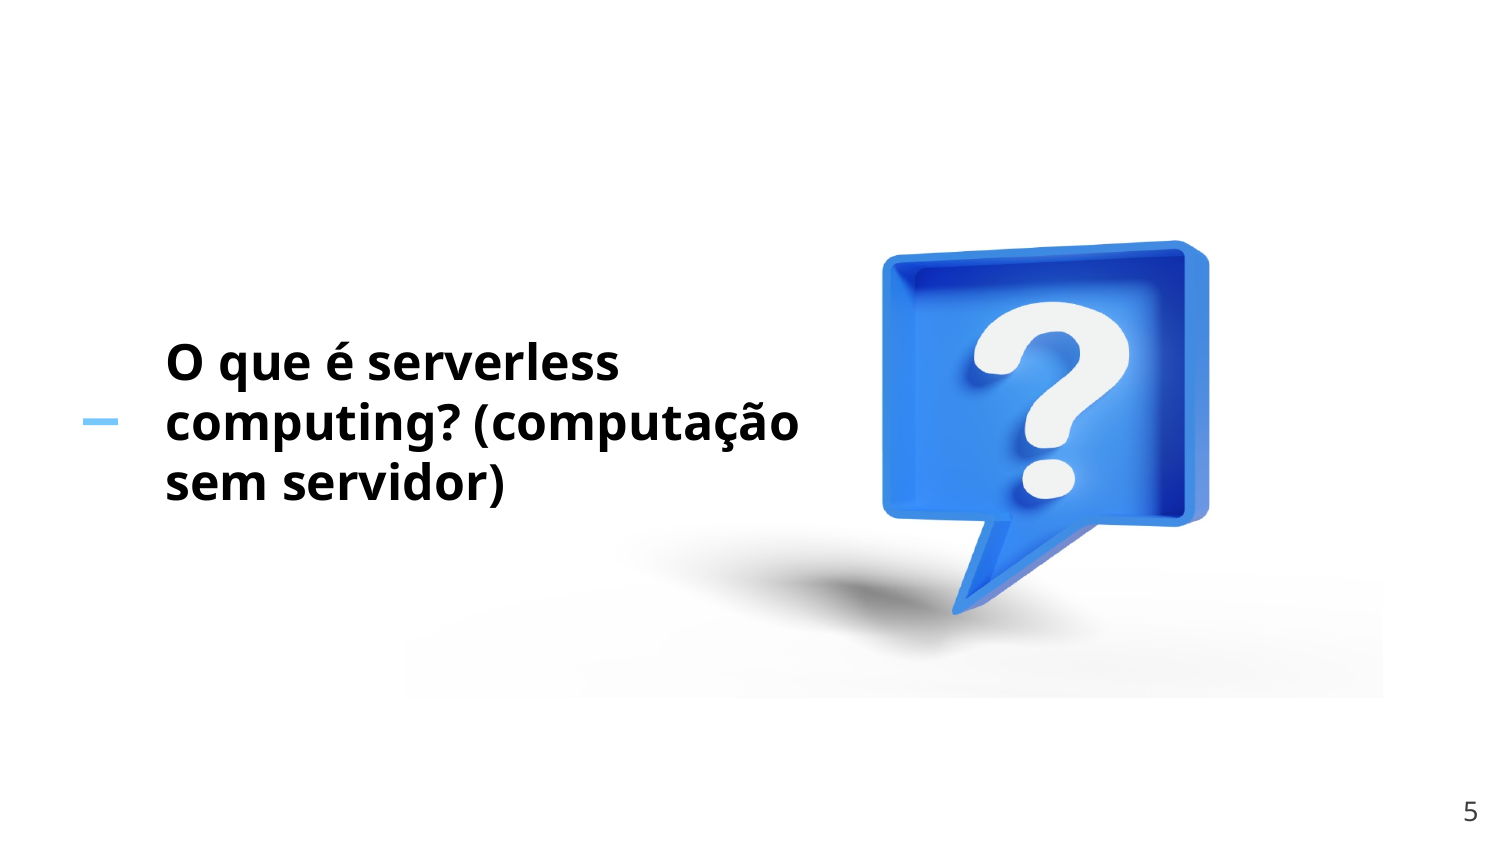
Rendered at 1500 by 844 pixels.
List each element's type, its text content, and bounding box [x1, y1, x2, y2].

text_box O que é serverless computing? (computação sem servidor) [150, 315, 397, 526]
picture [402, 146, 1383, 698]
slide_number ‹#› [1403, 779, 1494, 844]
